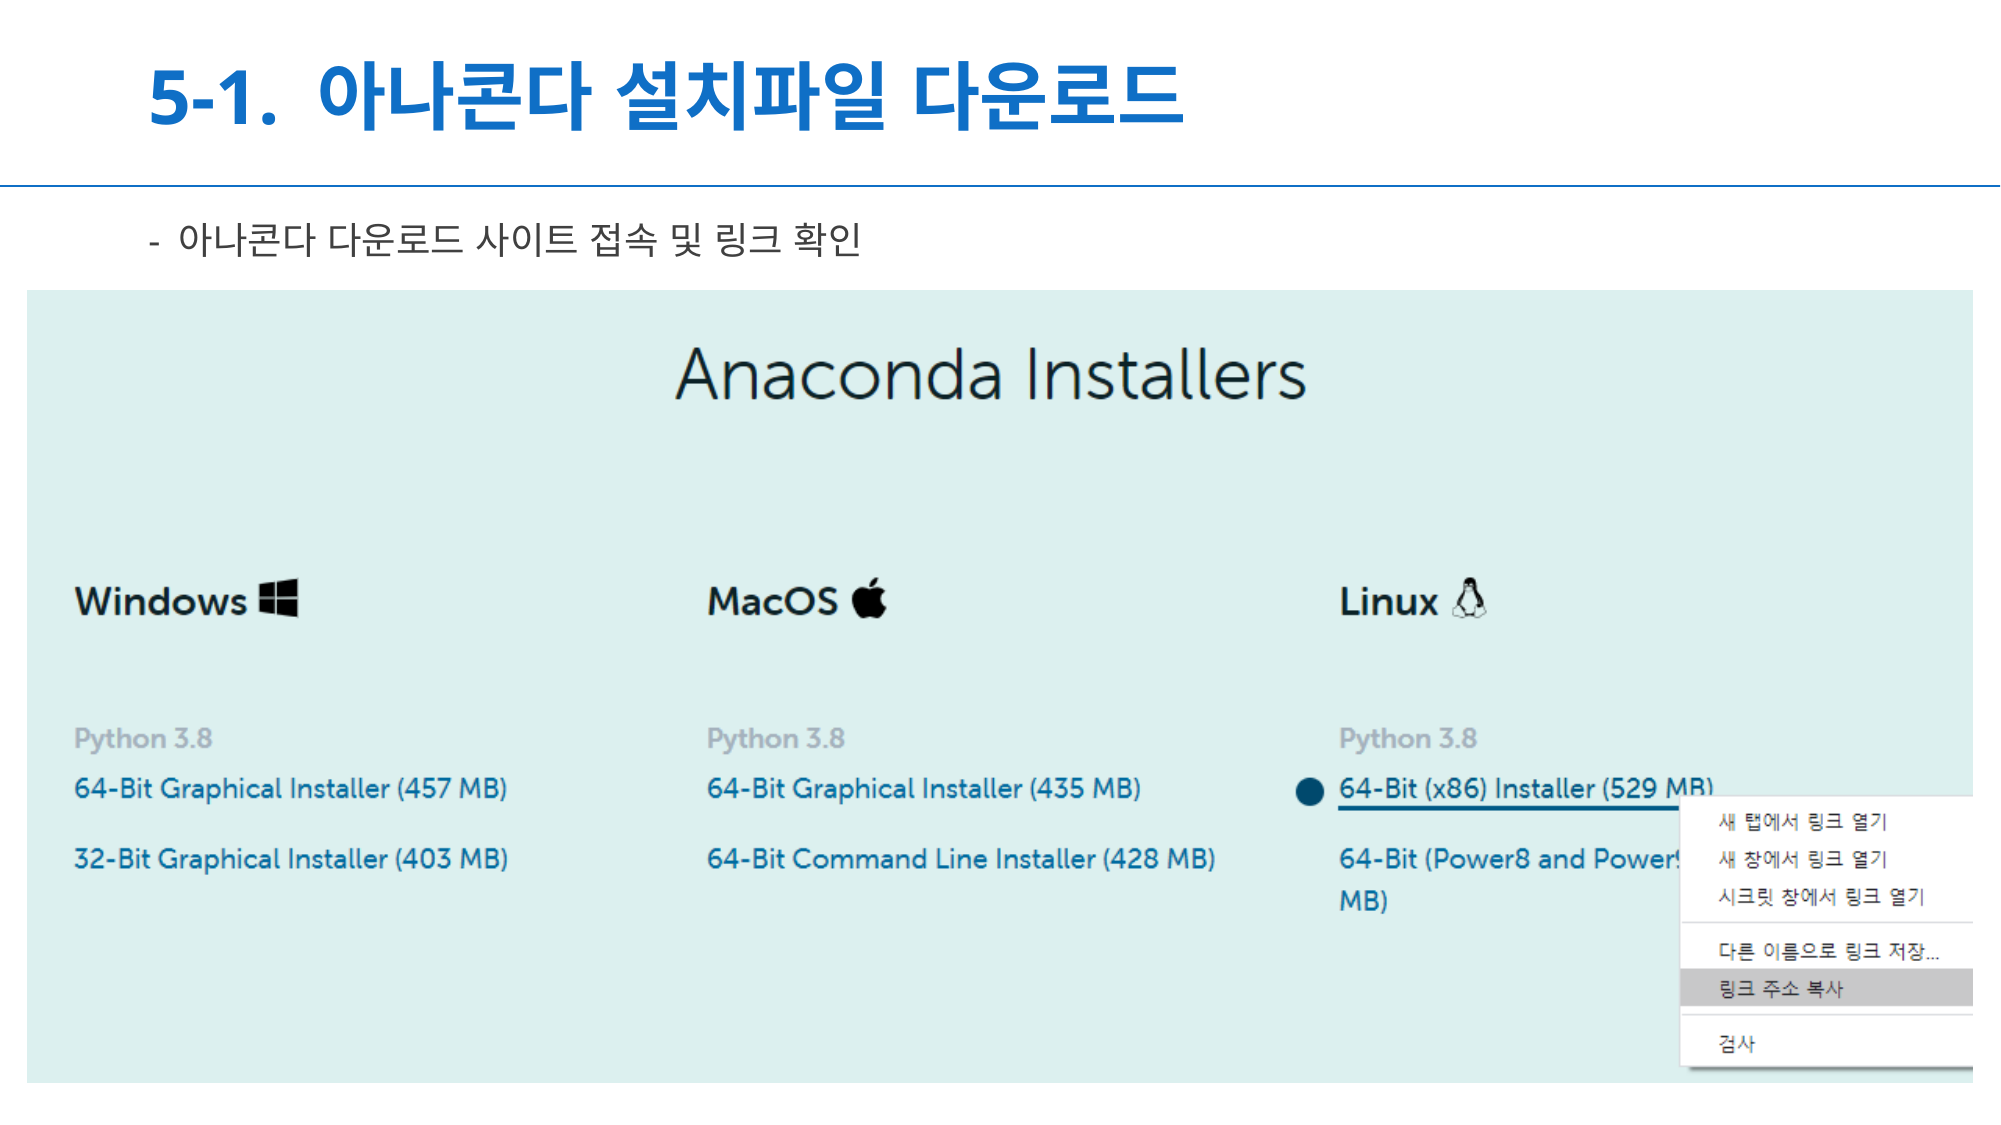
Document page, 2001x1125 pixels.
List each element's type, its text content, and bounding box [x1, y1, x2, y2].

picture [26, 290, 1974, 1084]
title 5-1. 아나콘다 설치파일 다운로드 [133, 41, 1522, 166]
list - 아나콘다 다운로드 사이트 접속 및 링크 확인 [133, 209, 1867, 280]
